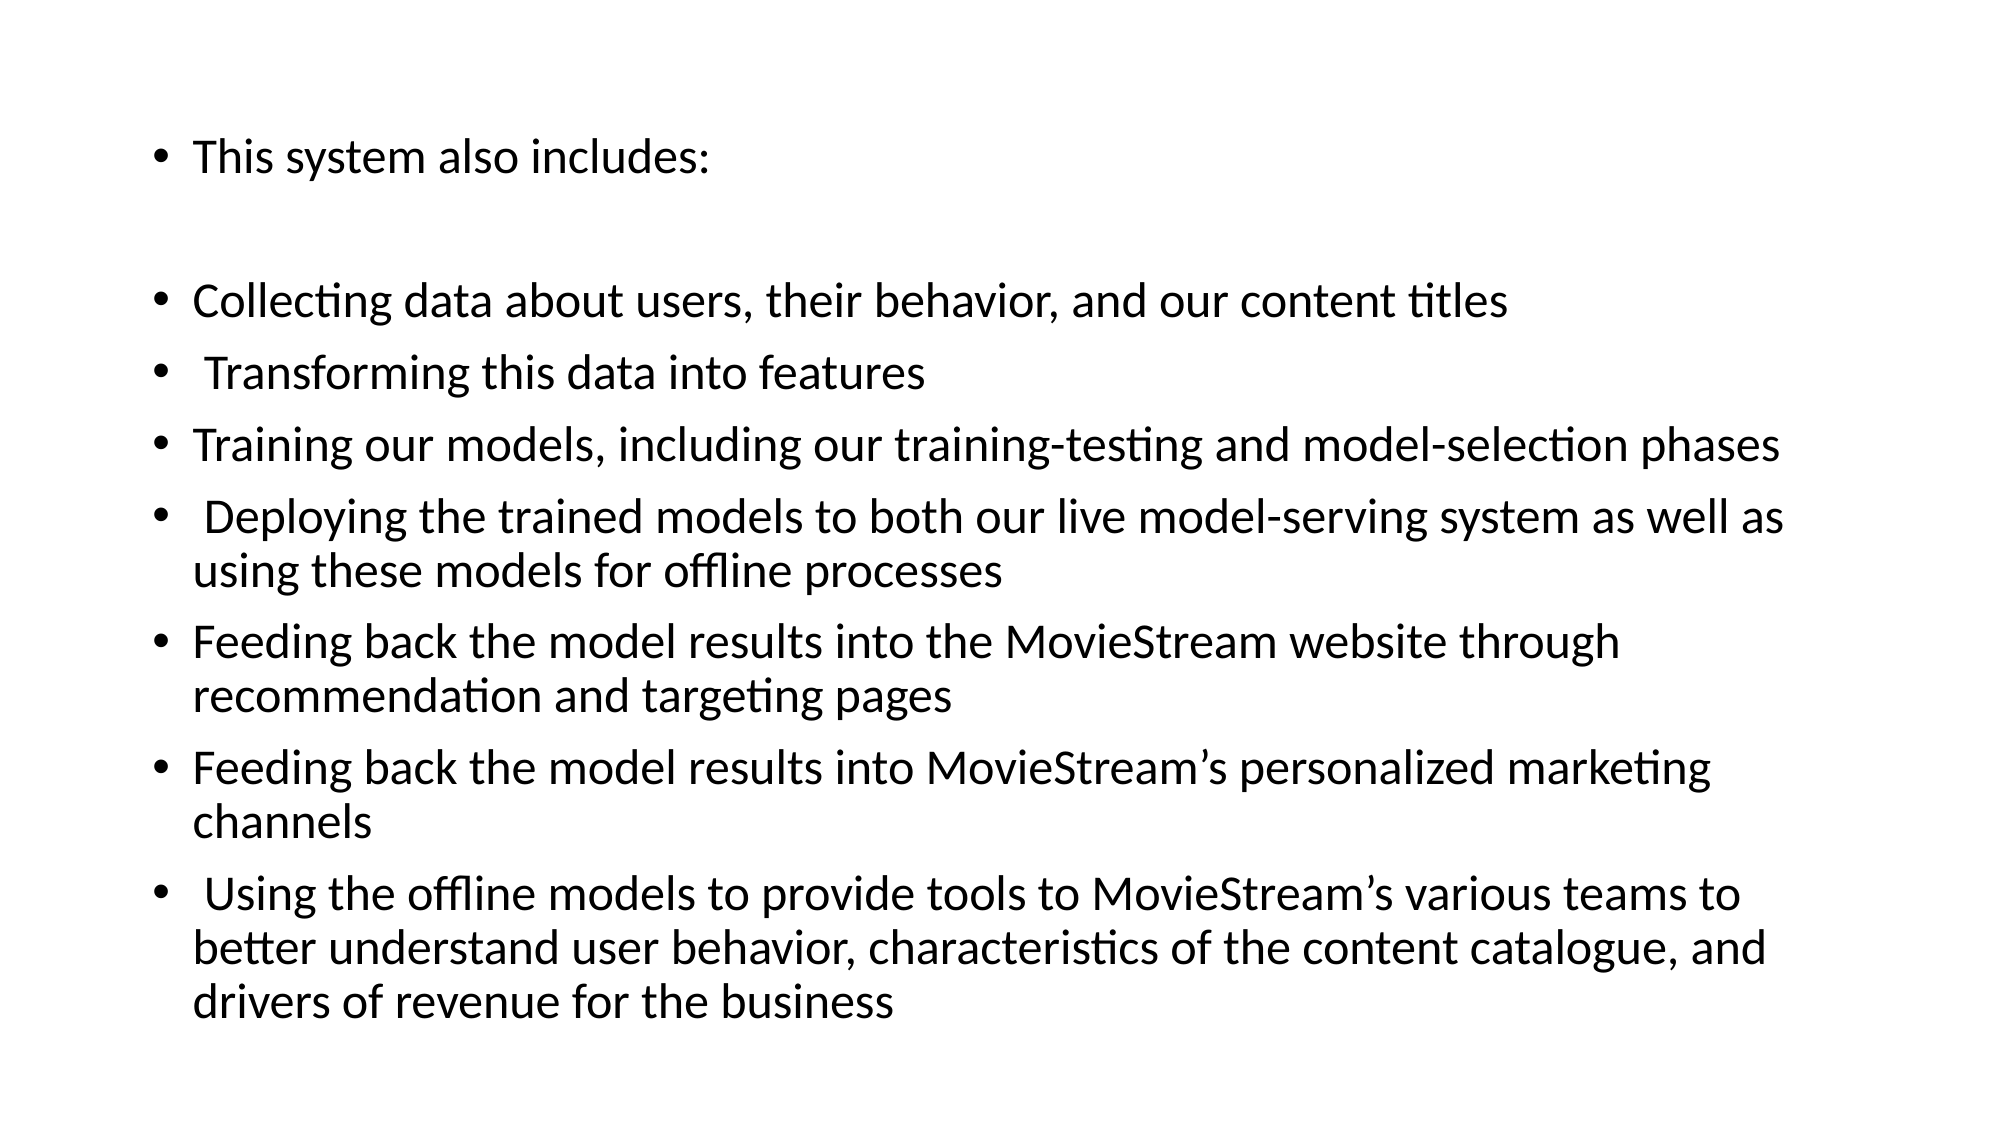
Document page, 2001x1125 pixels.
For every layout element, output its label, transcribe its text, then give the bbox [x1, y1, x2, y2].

list This system also includes: Collecting data about users, their behavior, and our content titles Transforming this data into features Training our models, including our training-testing and model-selection phases Deploying the trained models to both our live model-serving system as well as using these models for offline processes Feeding back the model results into the MovieStream website through recommendation and targeting pages Feeding back the model results into MovieStream’s personalized marketing channels Using the offline models to provide tools to MovieStream’s various teams to better understand user behavior, characteristics of the content catalogue, and drivers of revenue for the business [137, 123, 1863, 1056]
